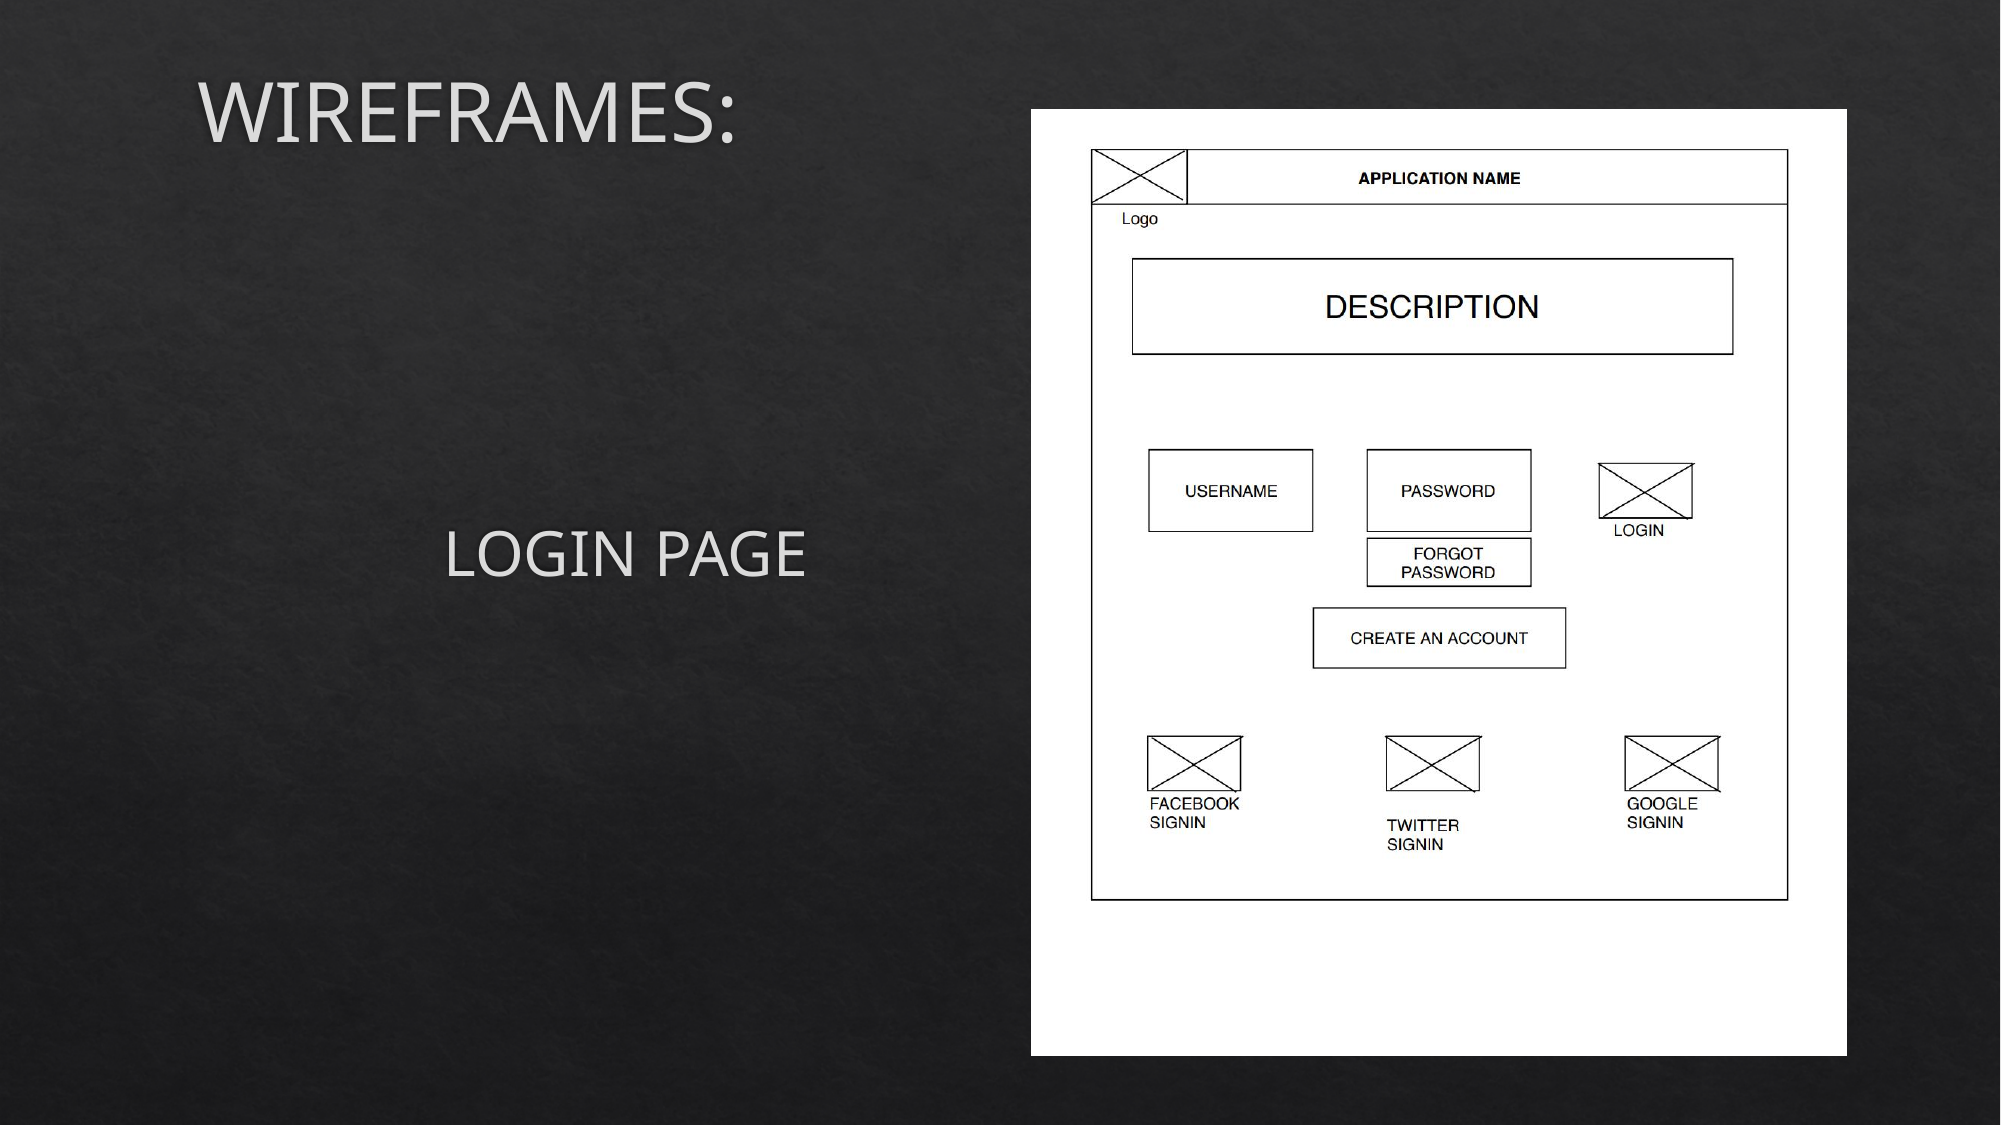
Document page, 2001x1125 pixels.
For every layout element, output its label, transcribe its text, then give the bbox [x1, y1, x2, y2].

picture [1031, 108, 1848, 1057]
list LOGIN PAGE [320, 506, 926, 597]
title WIREFRAMES: [182, 29, 1881, 189]
